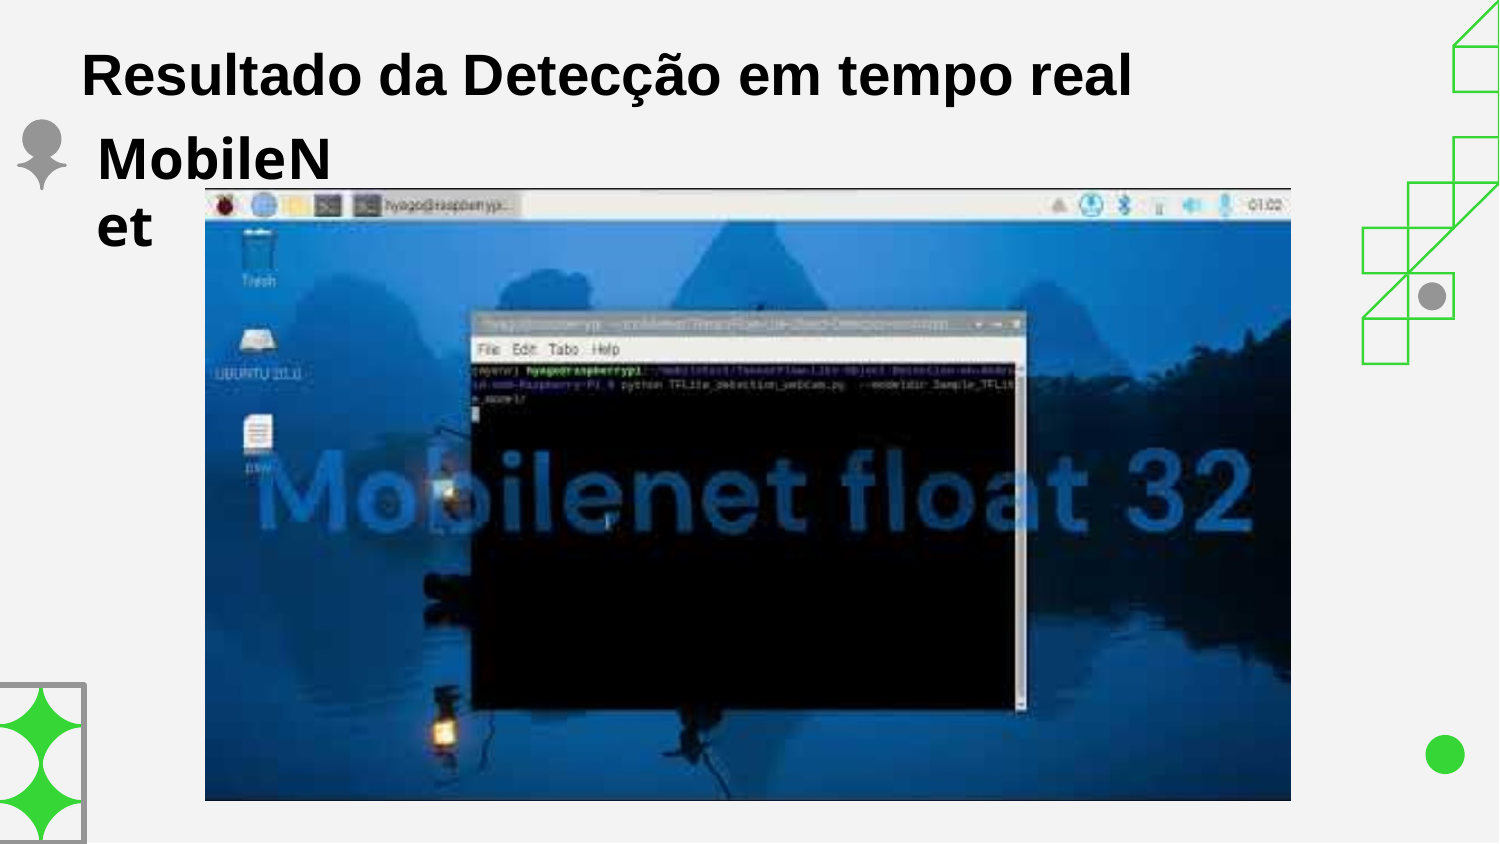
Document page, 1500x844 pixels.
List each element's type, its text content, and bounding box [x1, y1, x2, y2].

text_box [23, 120, 61, 140]
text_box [18, 141, 66, 190]
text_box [0, 684, 85, 843]
title Resultado da Detecção em tempo real [81, 36, 1228, 179]
text_box MobileNet [81, 107, 379, 189]
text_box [204, 187, 1292, 802]
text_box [1426, 736, 1464, 773]
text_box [1361, 0, 1500, 366]
